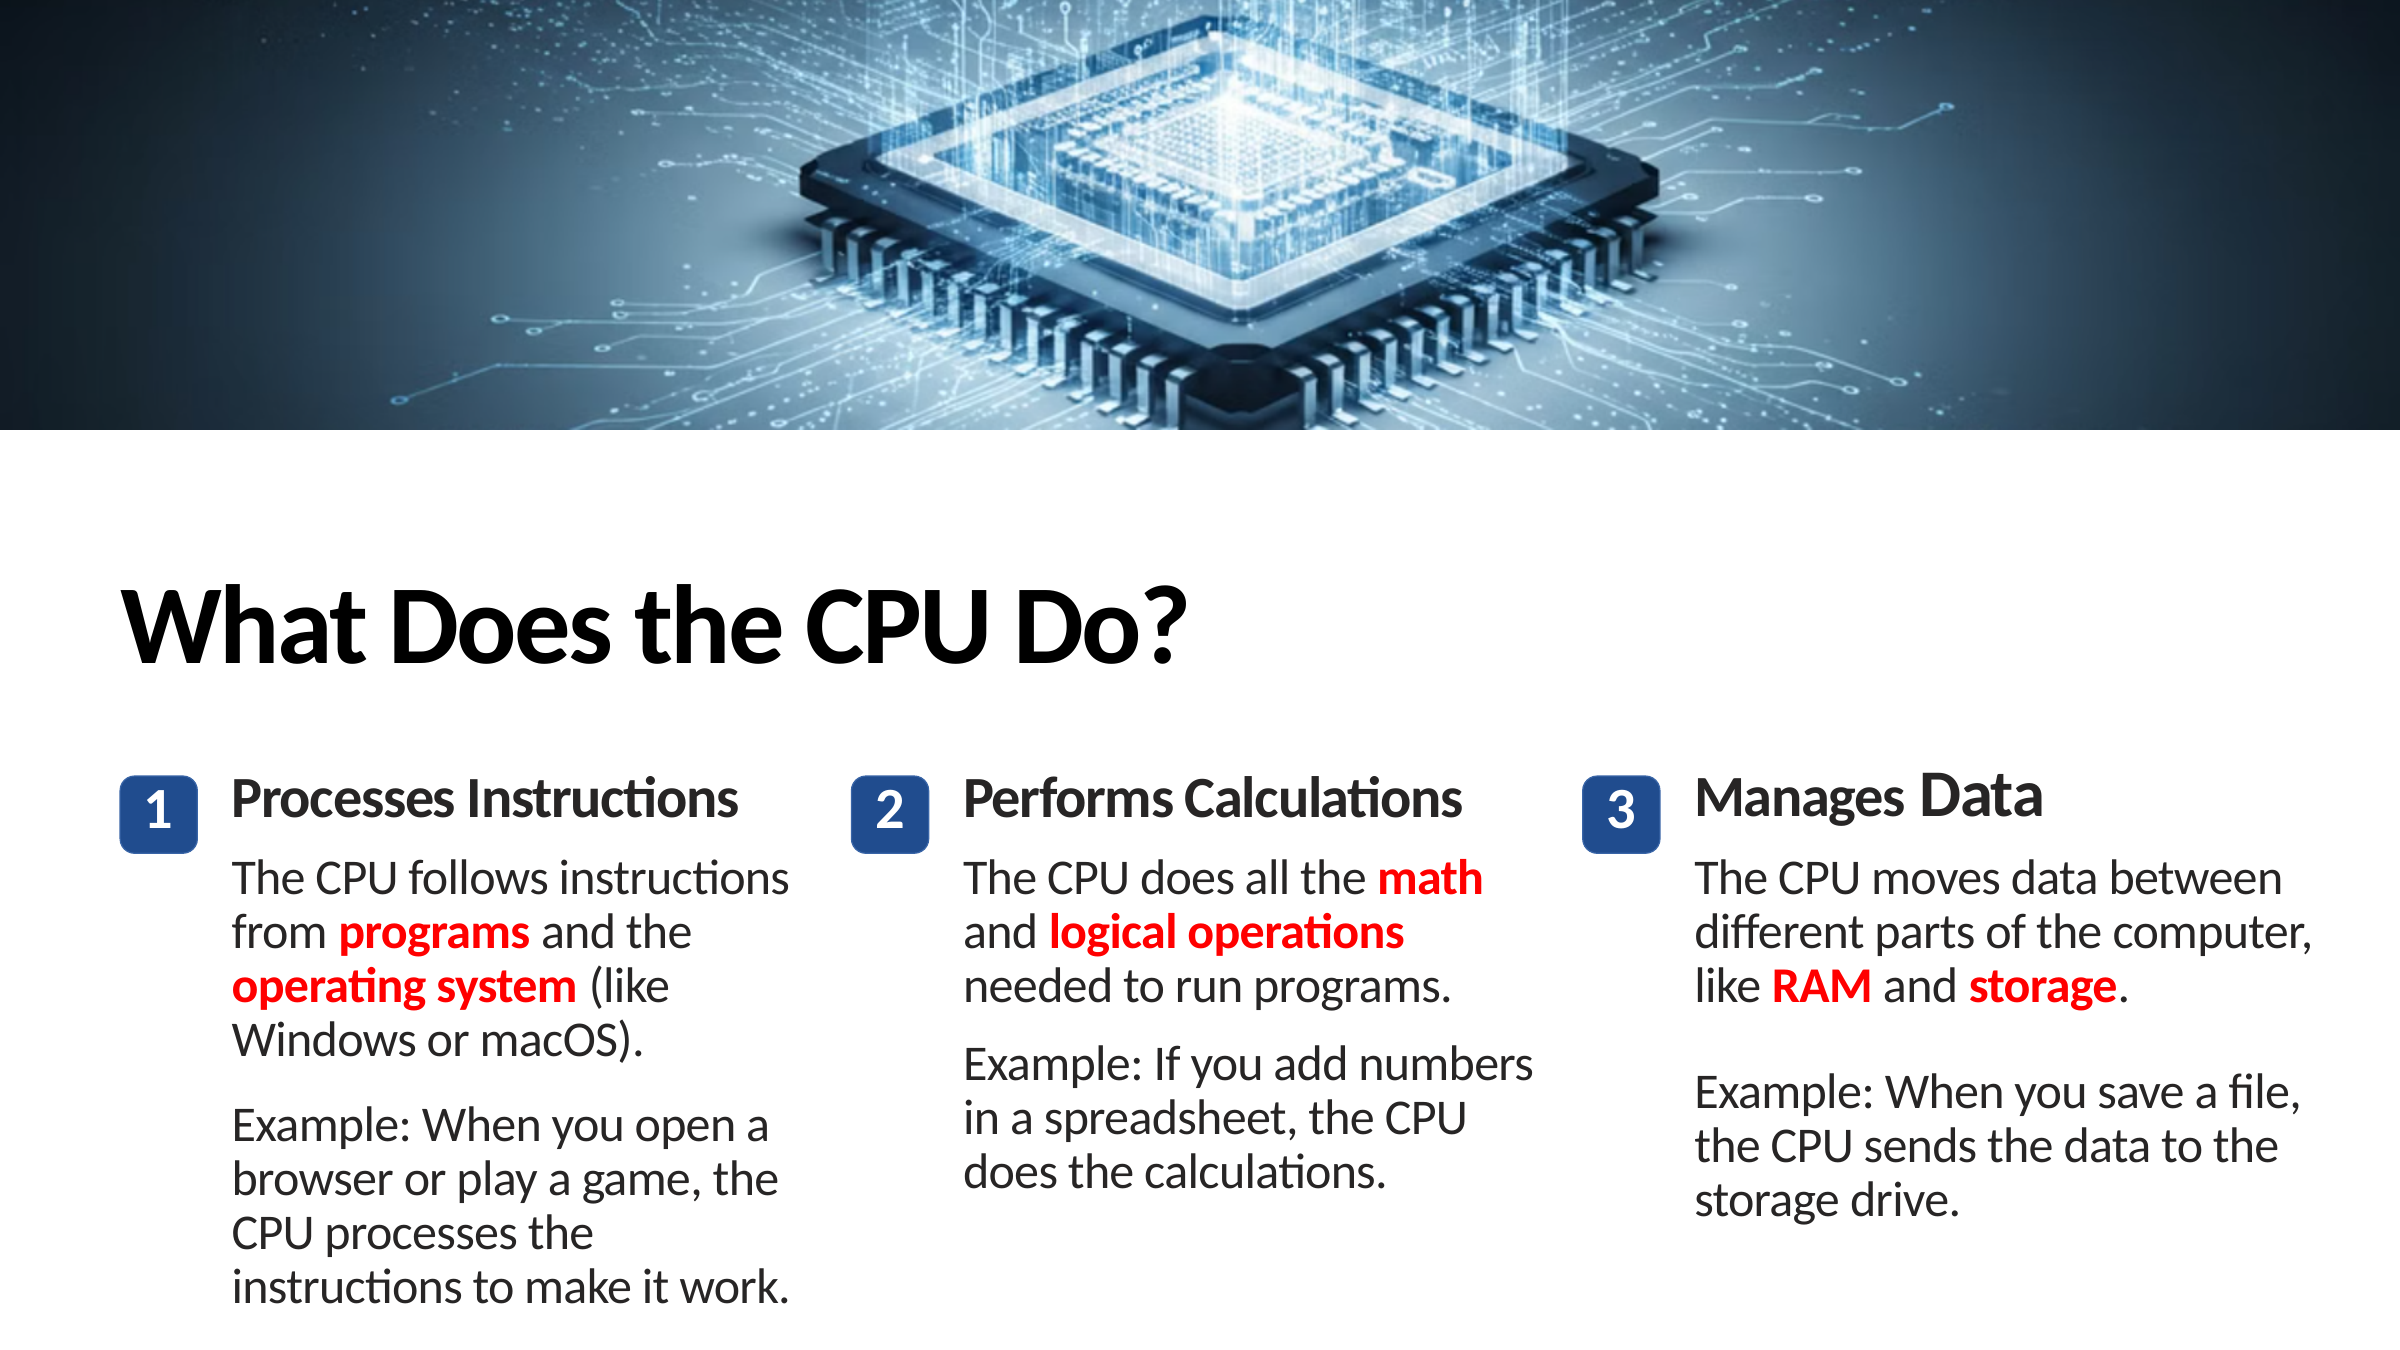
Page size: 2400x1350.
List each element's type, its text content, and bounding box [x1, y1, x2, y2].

text_box 3 [1605, 788, 1638, 841]
text_box Example: When you save a file, the CPU sends the data to the storage drive. [1694, 1064, 2330, 1229]
text_box Processes Instructions [231, 776, 685, 830]
text_box The CPU follows instructions from programs and the operating system (like Windows or macOS). [231, 850, 852, 1016]
text_box [851, 776, 929, 854]
text_box [120, 776, 198, 854]
text_box [1582, 776, 1660, 854]
text_box Manages Data [1694, 776, 2124, 830]
text_box Performs Calculations [963, 776, 1403, 830]
text_box The CPU moves data between different parts of the computer, like RAM and storage. [1694, 850, 2330, 1016]
text_box Example: If you add numbers in a spreadsheet, the CPU does the calculations. [963, 1035, 1549, 1201]
text_box Example: When you open a browser or play a game, the CPU processes the instructions to make it work. [231, 1097, 818, 1262]
text_box What Does the CPU Do? [120, 578, 1067, 686]
text_box 2 [874, 788, 906, 841]
picture [0, 0, 2400, 430]
text_box 1 [148, 788, 170, 841]
text_box The CPU does all the math and logical operations needed to run programs. [963, 850, 1549, 1016]
